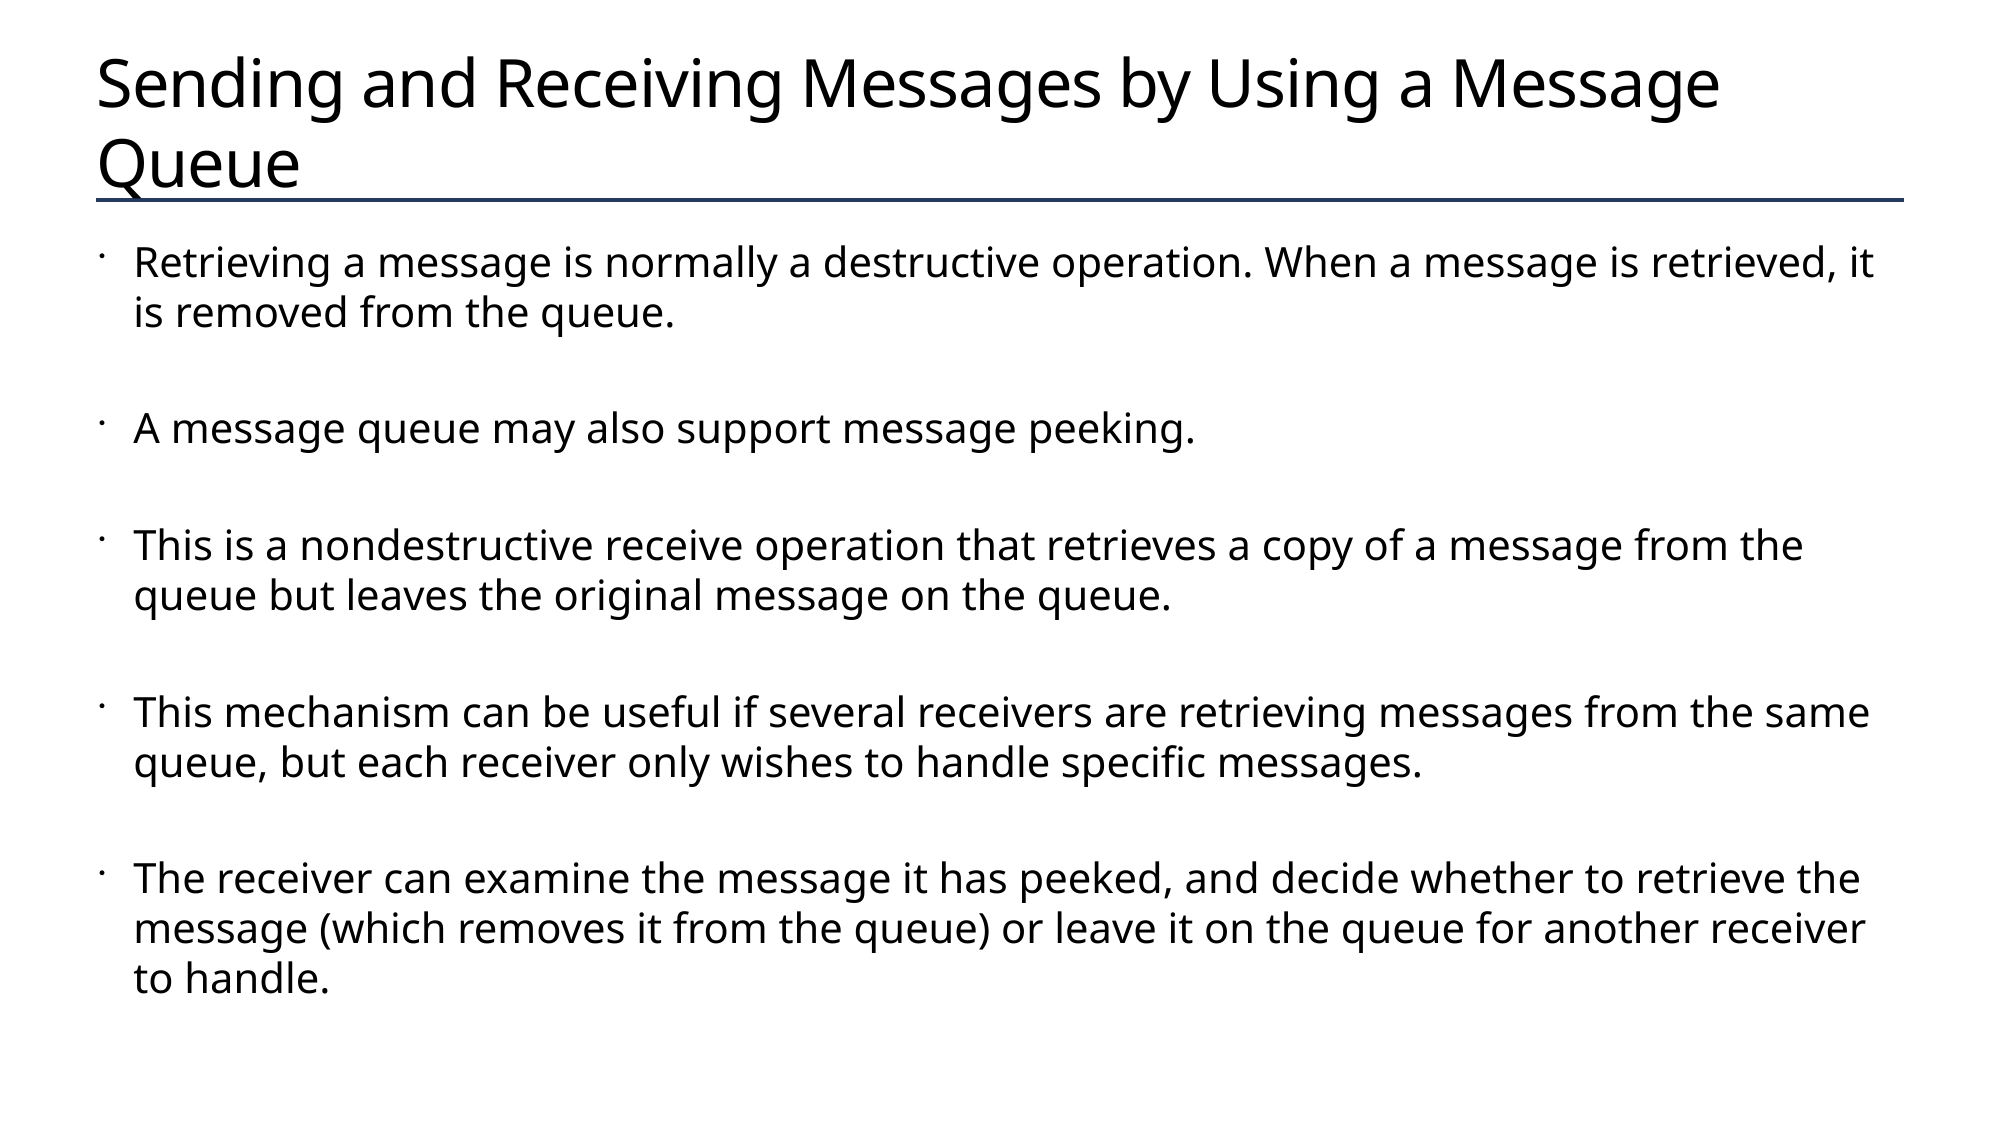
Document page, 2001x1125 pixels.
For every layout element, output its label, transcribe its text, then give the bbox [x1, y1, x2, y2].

list Retrieving a message is normally a destructive operation. When a message is retrieved, it is removed from the queue. A message queue may also support message peeking. This is a nondestructive receive operation that retrieves a copy of a message from the queue but leaves the original message on the queue. This mechanism can be useful if several receivers are retrieving messages from the same queue, but each receiver only wishes to handle specific messages. The receiver can examine the message it has peeked, and decide whether to retrieve the message (which removes it from the queue) or leave it on the queue for another receiver to handle. [95, 235, 1904, 1023]
title Sending and Receiving Messages by Using a Message Queue [96, 80, 1904, 161]
